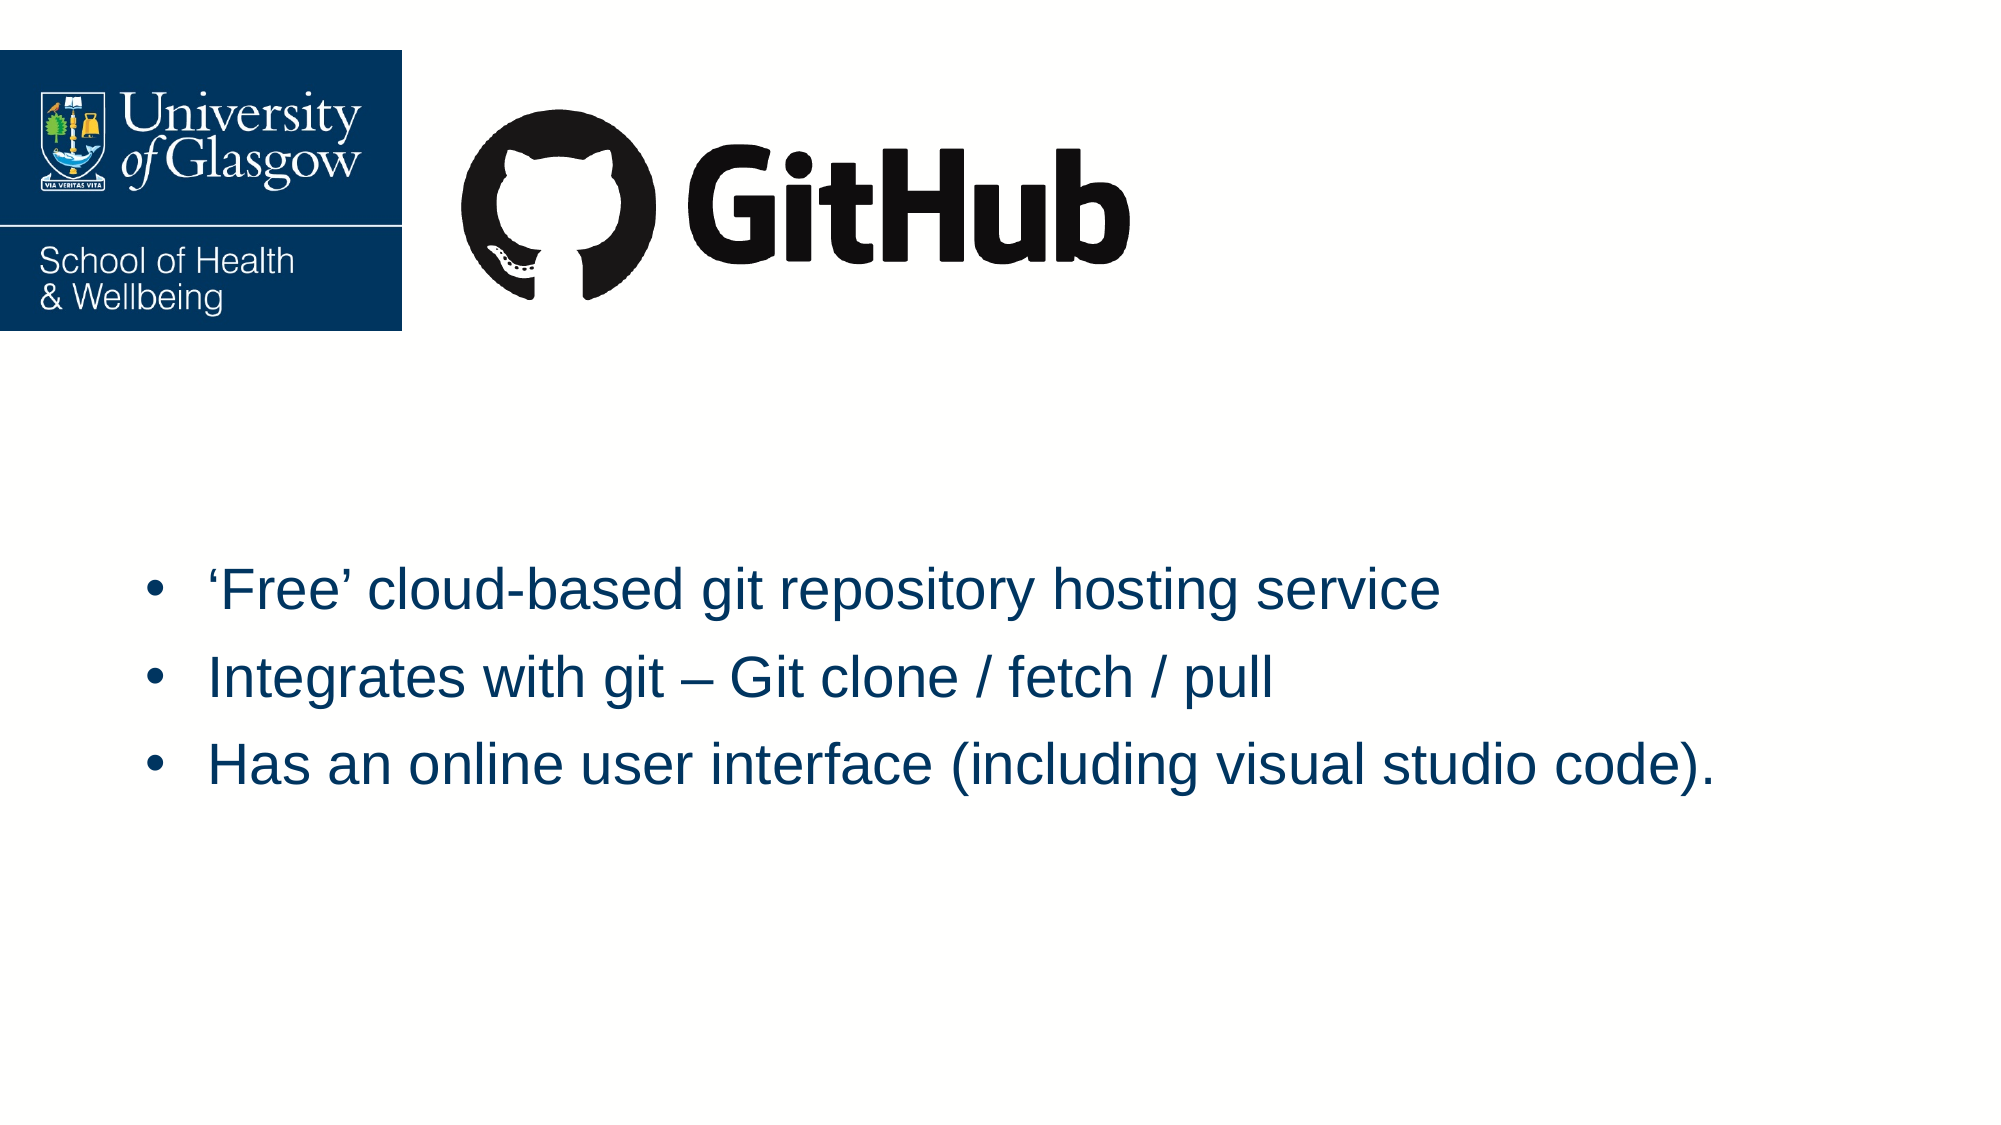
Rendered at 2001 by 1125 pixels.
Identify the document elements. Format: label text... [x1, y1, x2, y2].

text_box ‘Free’ cloud-based git repository hosting service Integrates with git – Git clone / fetch / pull Has an online user interface (including visual studio code). [55, 368, 1930, 1075]
picture [0, 40, 1238, 369]
